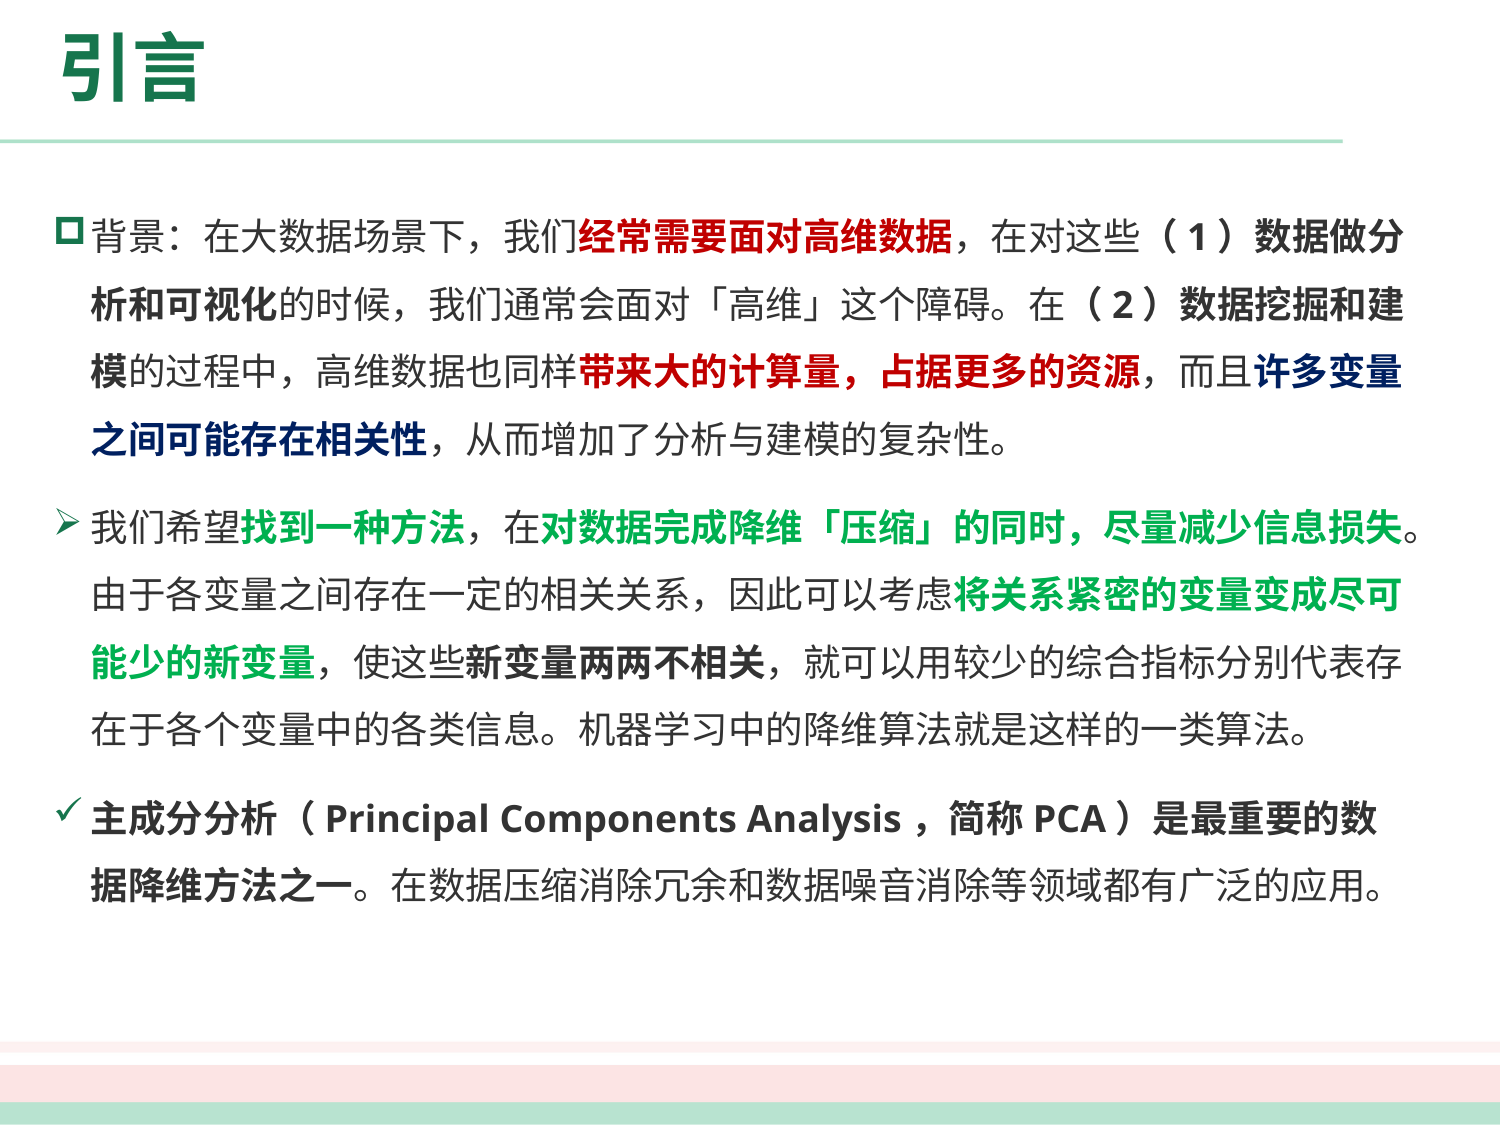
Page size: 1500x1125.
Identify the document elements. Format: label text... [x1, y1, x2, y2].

list 背景：在大数据场景下，我们经常需要面对高维数据，在对这些（1）数据做分析和可视化的时候，我们通常会面对「高维」这个障碍。在（2）数据挖掘和建模的过程中，高维数据也同样带来大的计算量，占据更多的资源，而且许多变量之间可能存在相关性，从而增加了分析与建模的复杂性。 我们希望找到一种方法，在对数据完成降维「压缩」的同时，尽量减少信息损失。由于各变量之间存在一定的相关关系，因此可以考虑将关系紧密的变量变成尽可能少的新变量，使这些新变量两两不相关，就可以用较少的综合指标分别代表存在于各个变量中的各类信息。机器学习中的降维算法就是这样的一类算法。 主成分分析（Principal Components Analysis，简称PCA）是最重要的数据降维方法之一。在数据压缩消除冗余和数据噪音消除等领域都有广泛的应用。 [38, 182, 1421, 840]
title 引言 [42, 7, 1337, 135]
picture [0, 0, 1500, 1125]
